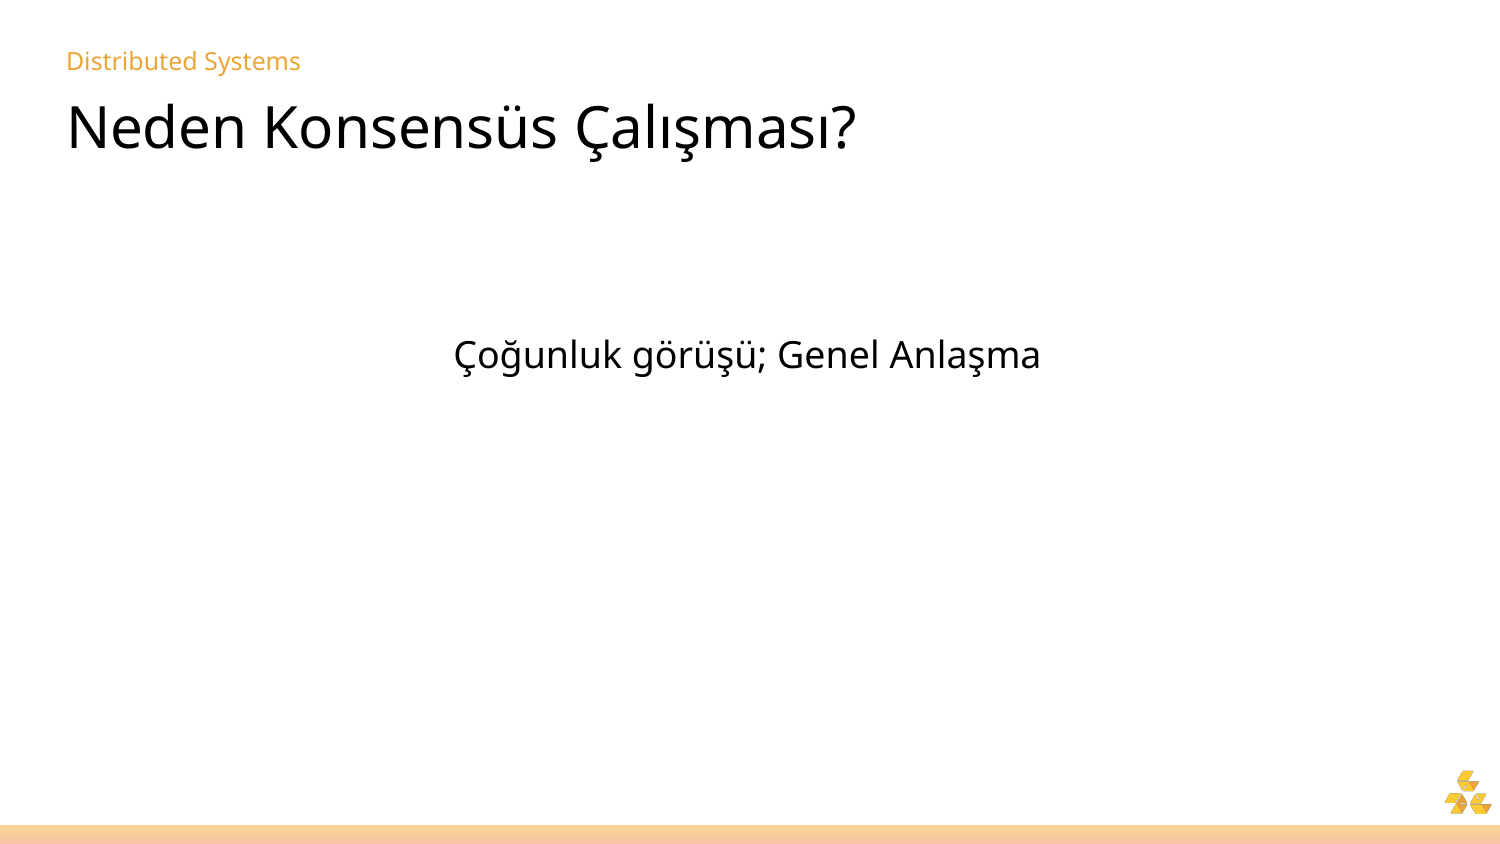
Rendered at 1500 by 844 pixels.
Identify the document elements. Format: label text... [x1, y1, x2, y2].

picture [1444, 769, 1493, 818]
title Distributed Systems [51, 30, 1445, 96]
list Çoğunluk görüşü; Genel Anlaşma [51, 205, 1445, 767]
picture [0, 825, 1500, 844]
title Neden Konsensüs Çalışması? [51, 96, 1445, 169]
